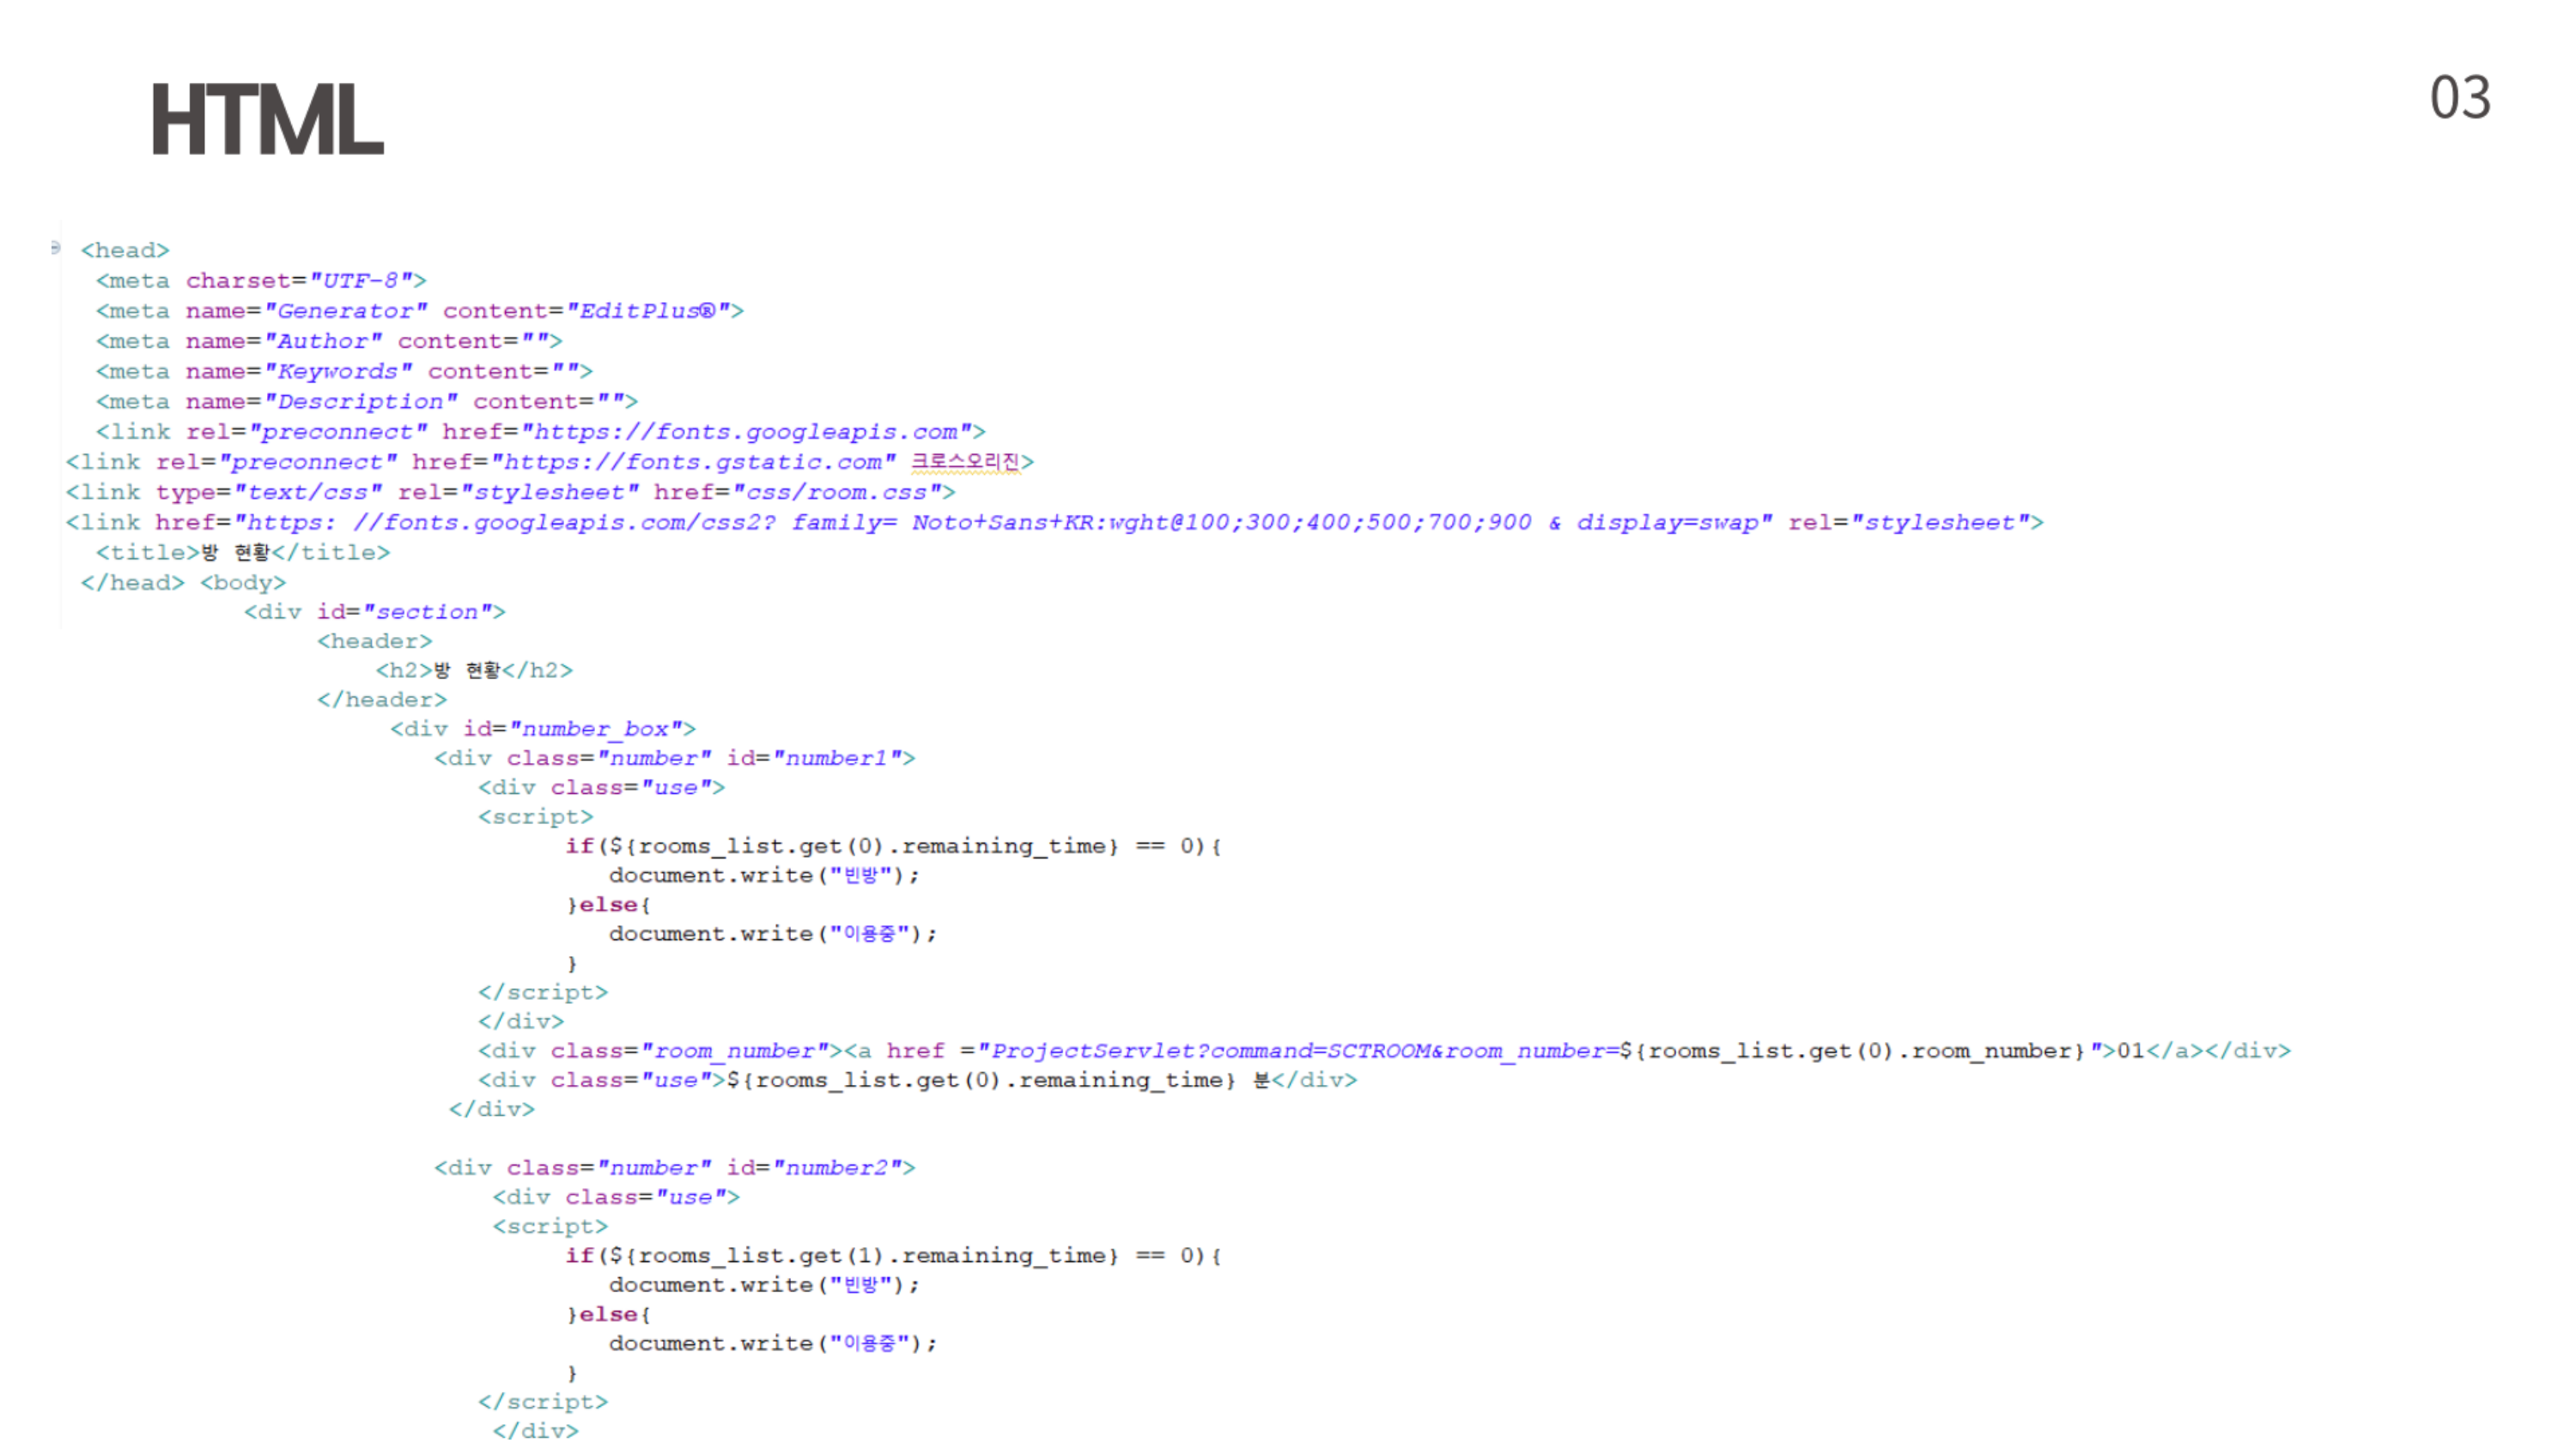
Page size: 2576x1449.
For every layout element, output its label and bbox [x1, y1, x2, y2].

picture [135, 41, 426, 195]
picture [2403, 46, 2518, 147]
text_box [52, 219, 2062, 630]
text_box [196, 568, 2335, 1440]
